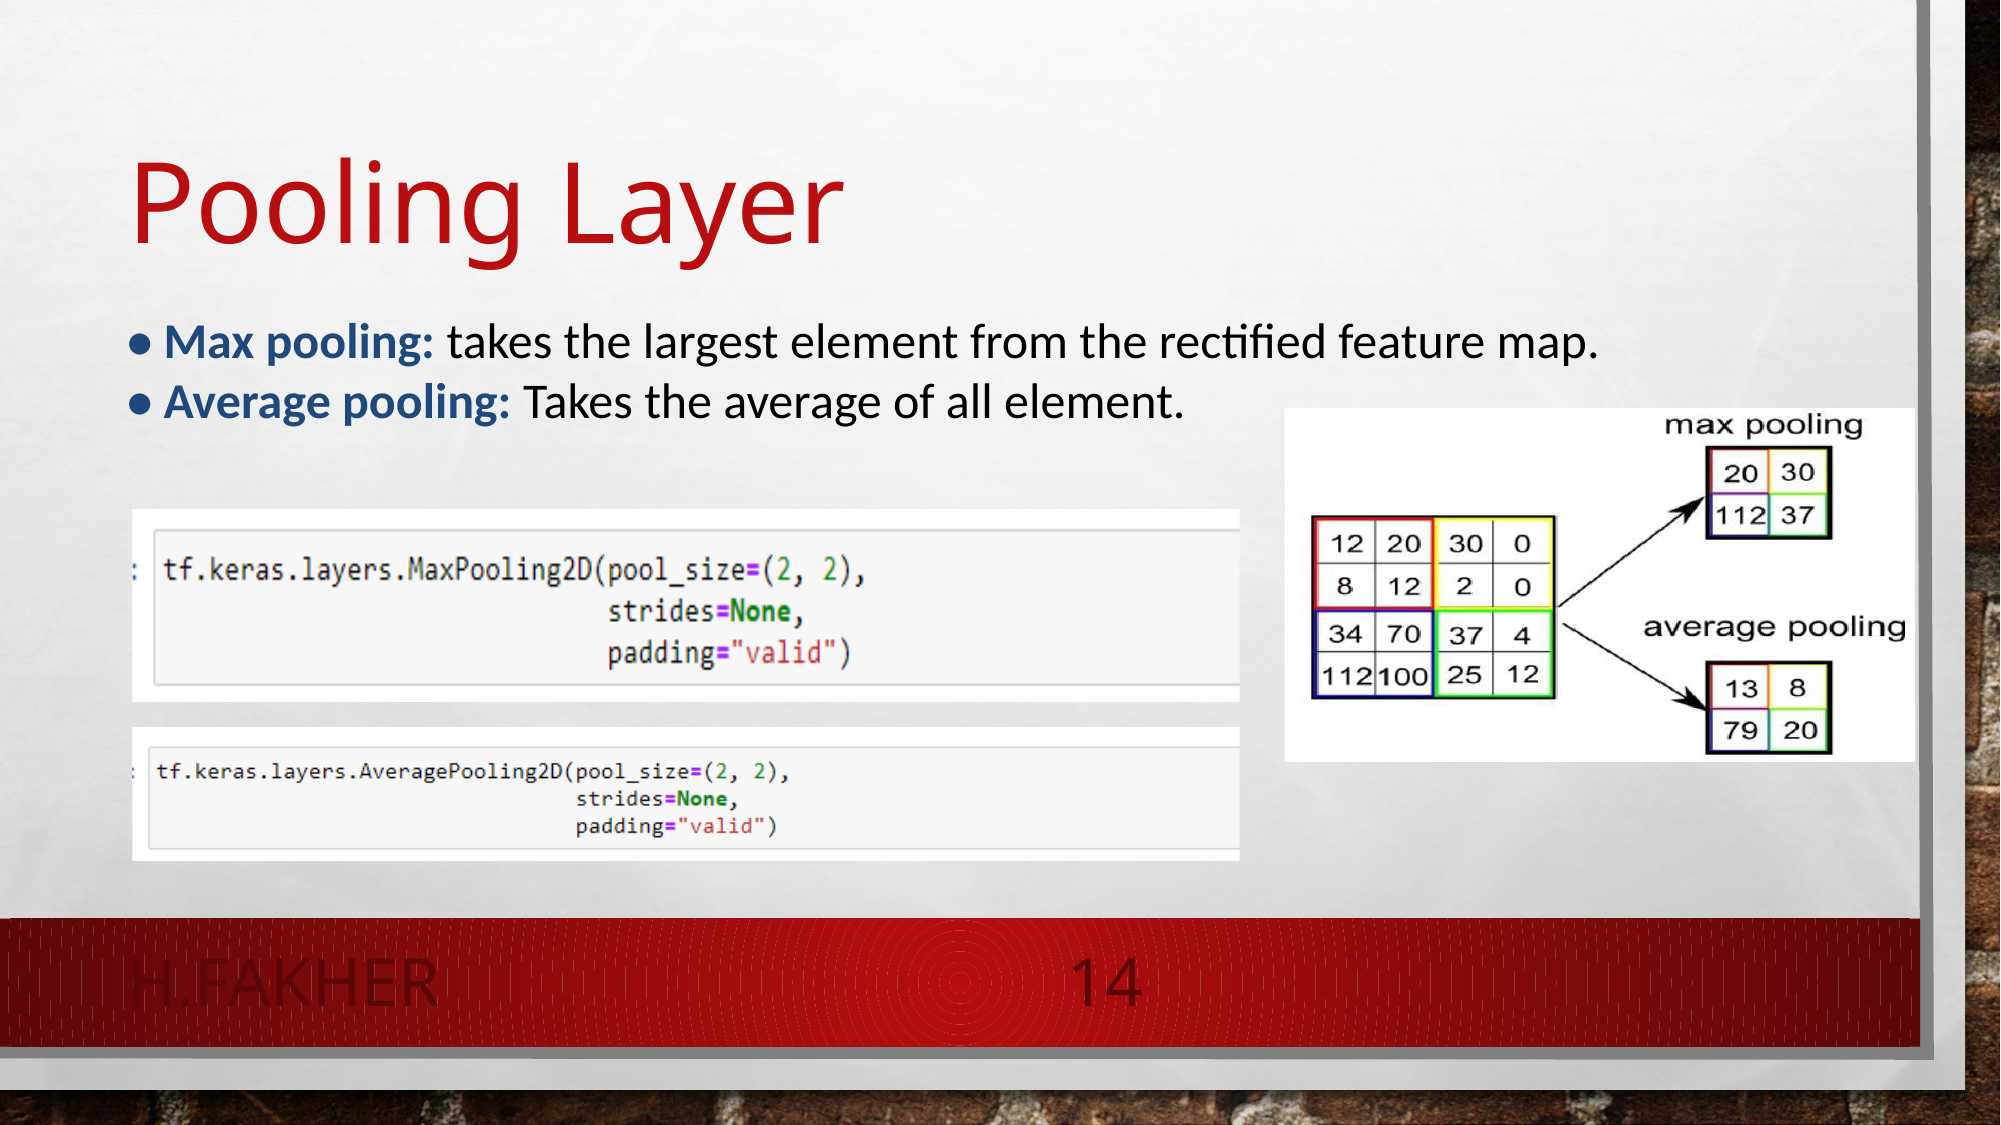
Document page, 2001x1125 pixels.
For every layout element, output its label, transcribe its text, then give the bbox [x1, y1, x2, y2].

text_box • Max pooling: takes the largest element from the rectified feature map. • Average pooling: Takes the average of all element. [112, 301, 1818, 437]
picture [1284, 408, 1916, 762]
picture [132, 726, 1240, 861]
picture [0, 0, 2000, 1125]
title Pooling Layer [112, 112, 1818, 301]
footer H.Fakher [112, 944, 1015, 1027]
slide_number 14 [1031, 944, 1181, 1027]
picture [132, 509, 1240, 703]
